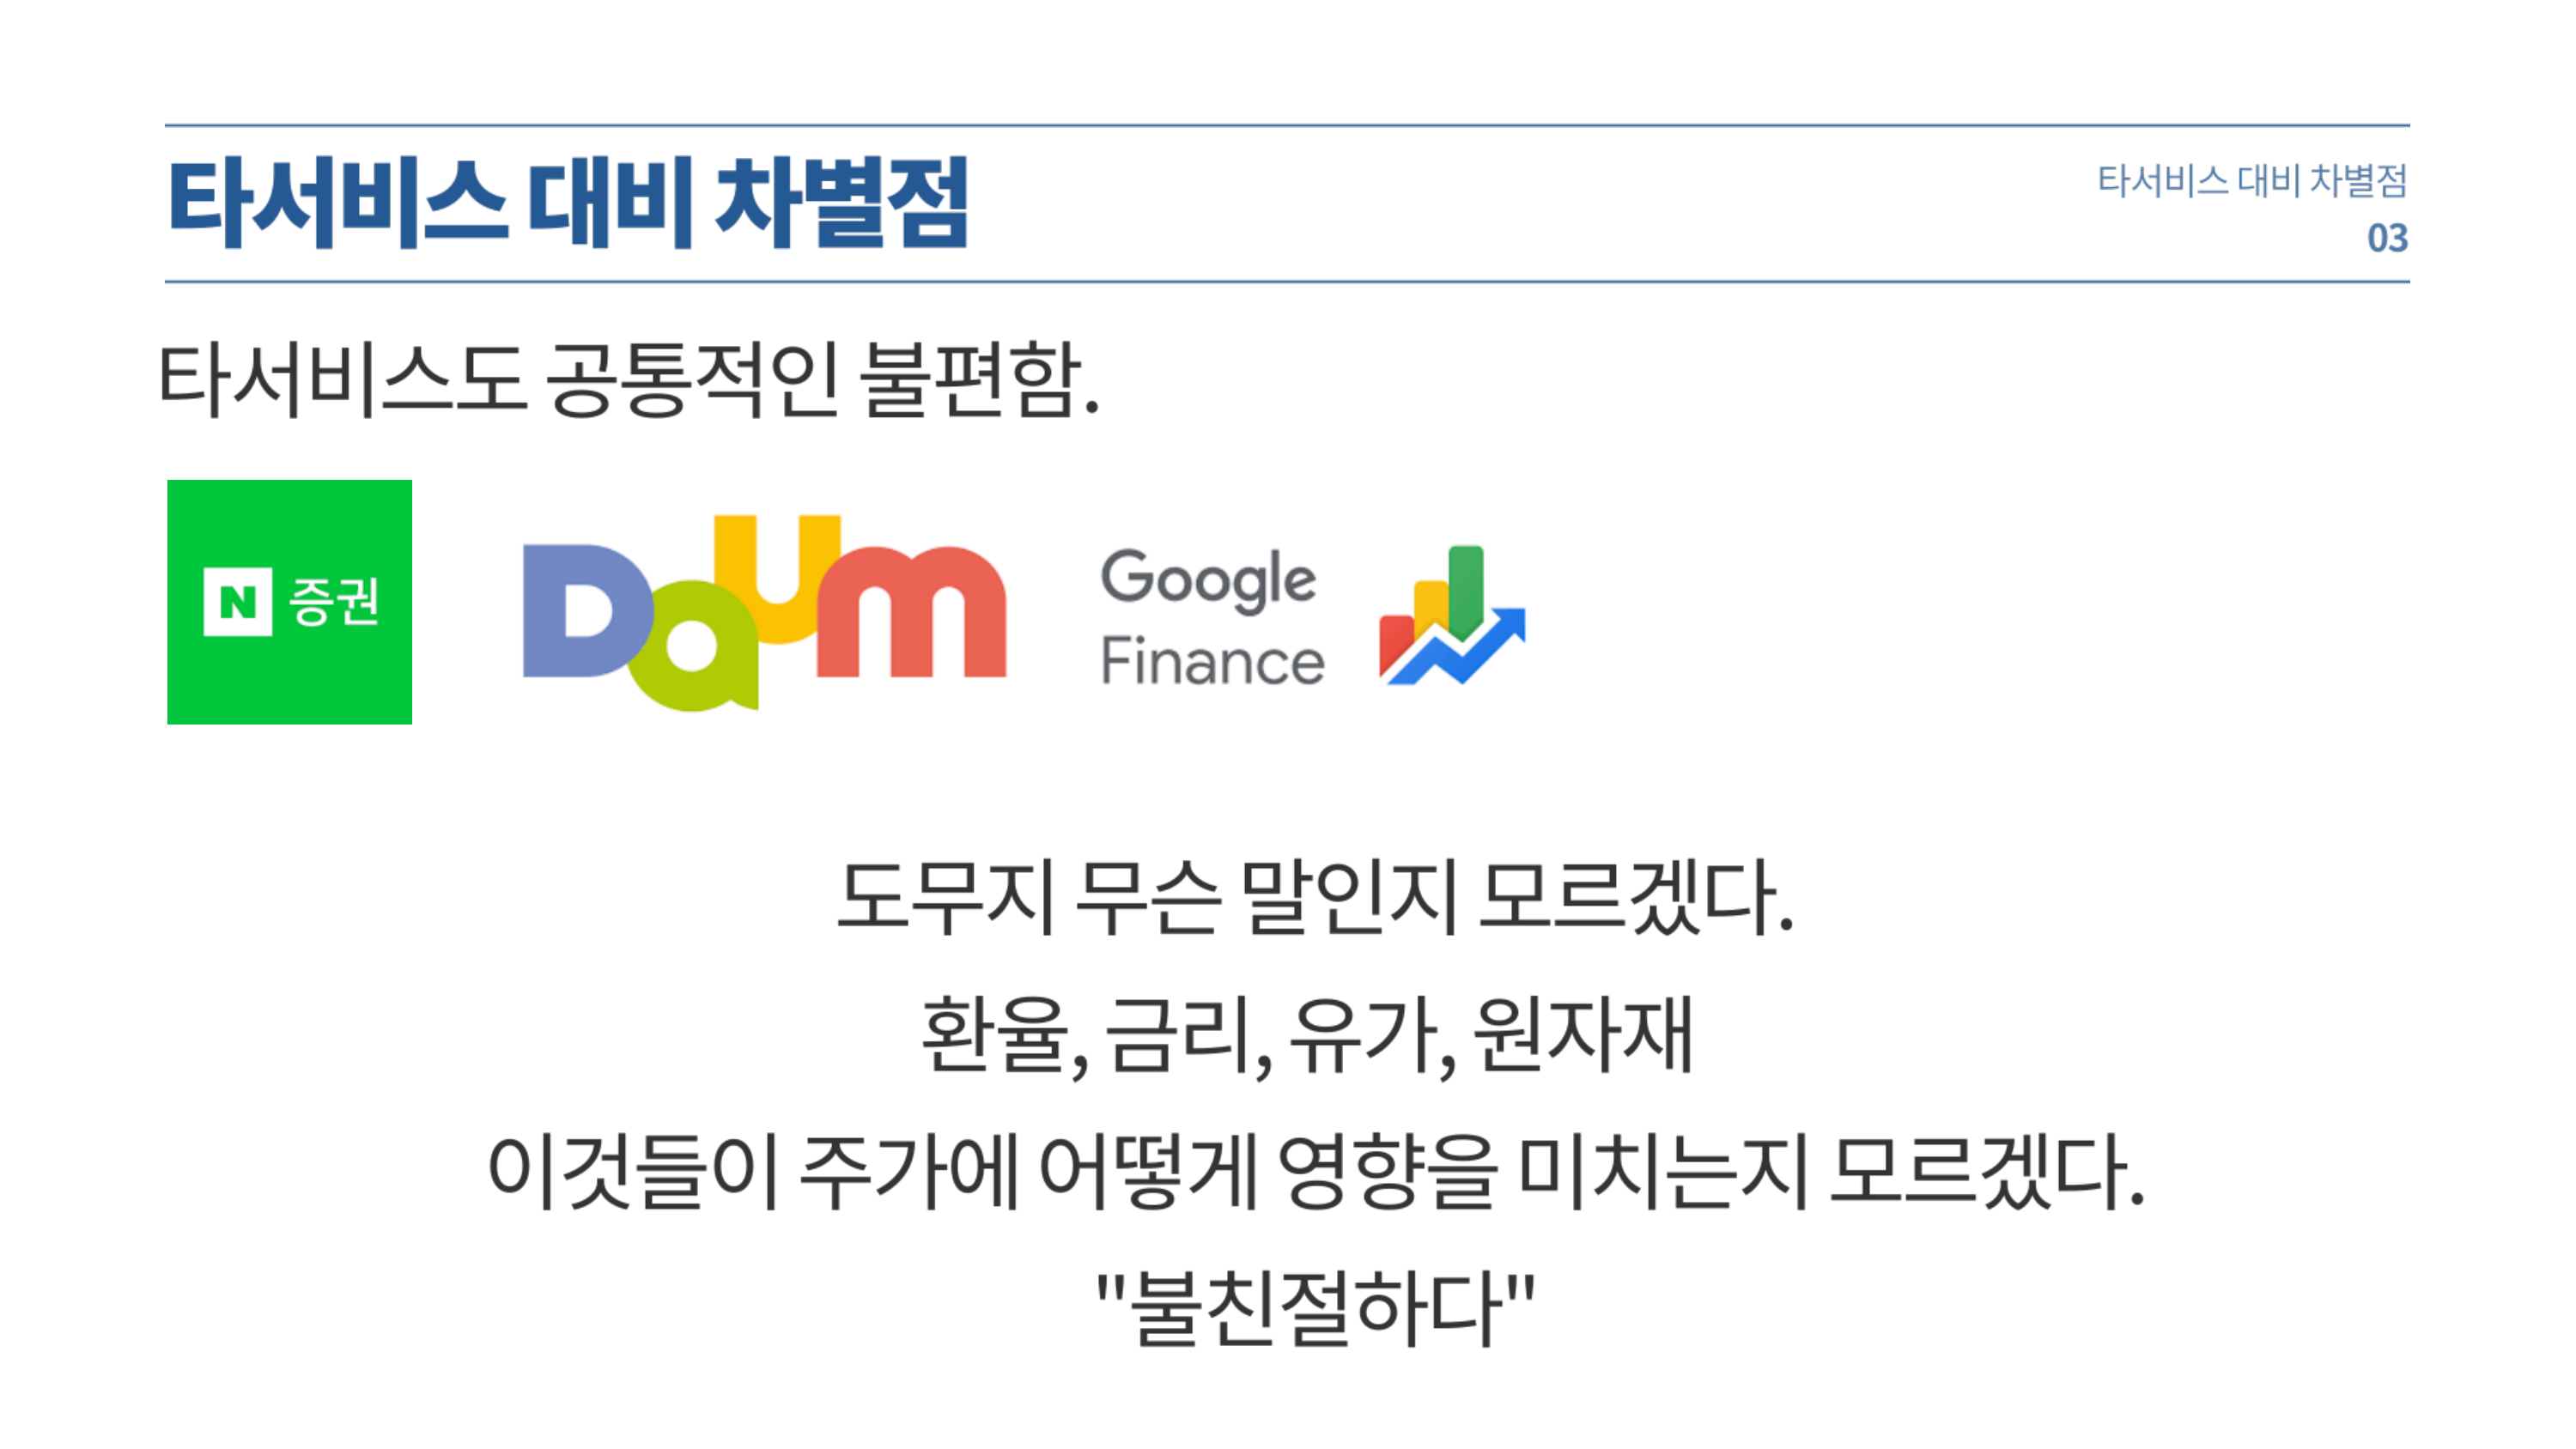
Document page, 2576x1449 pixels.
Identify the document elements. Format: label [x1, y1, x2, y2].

text_box [165, 121, 2410, 130]
text_box [504, 474, 1021, 758]
text_box [165, 277, 2410, 287]
picture [0, 114, 1146, 484]
text_box [167, 480, 412, 724]
picture [1579, 147, 2427, 282]
picture [179, 815, 2191, 1413]
text_box [1047, 476, 1586, 756]
